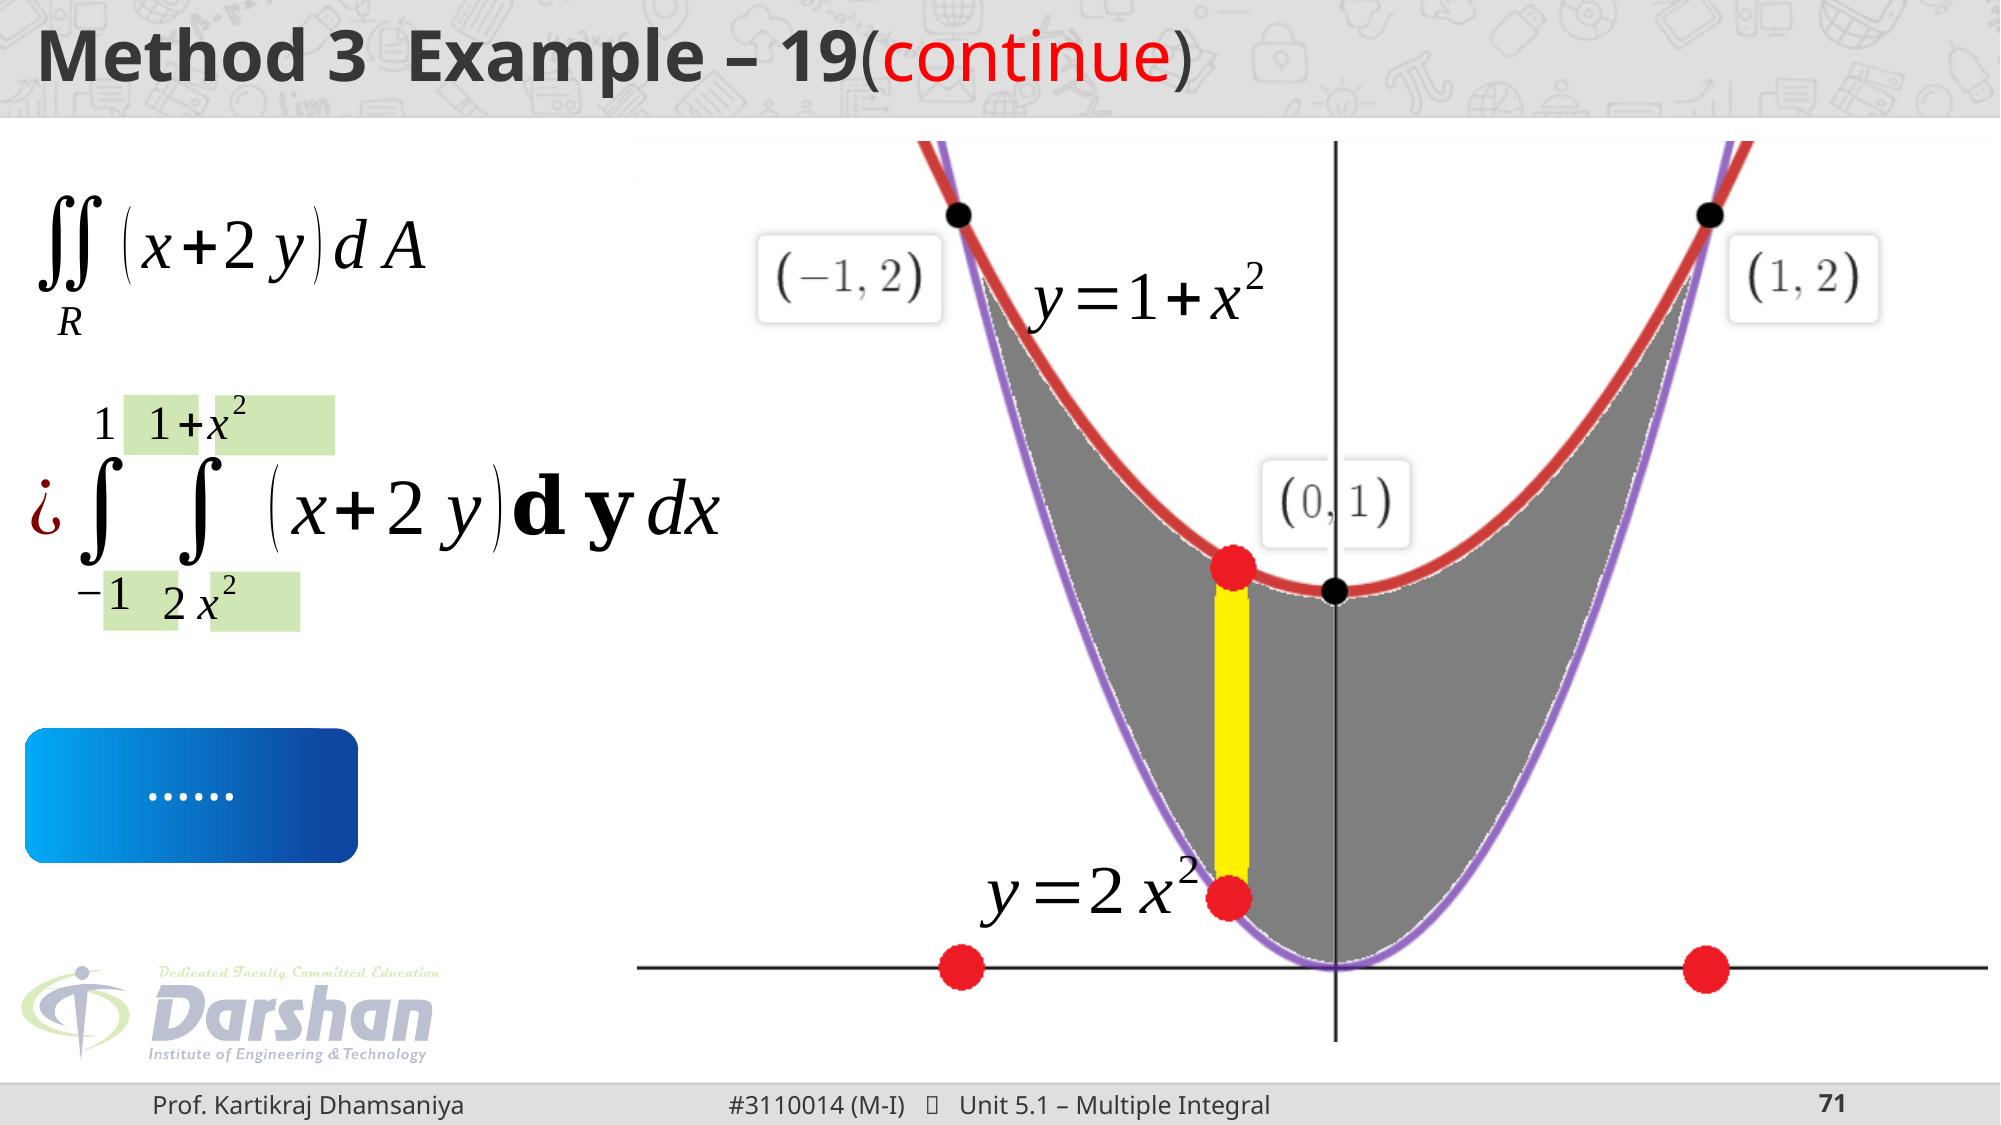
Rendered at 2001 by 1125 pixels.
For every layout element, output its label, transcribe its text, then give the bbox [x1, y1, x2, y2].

text_box [123, 394, 199, 455]
text_box …… [24, 728, 359, 864]
text_box [210, 571, 301, 632]
picture [637, 141, 1988, 1042]
text_box [215, 395, 336, 456]
text_box [103, 570, 179, 631]
